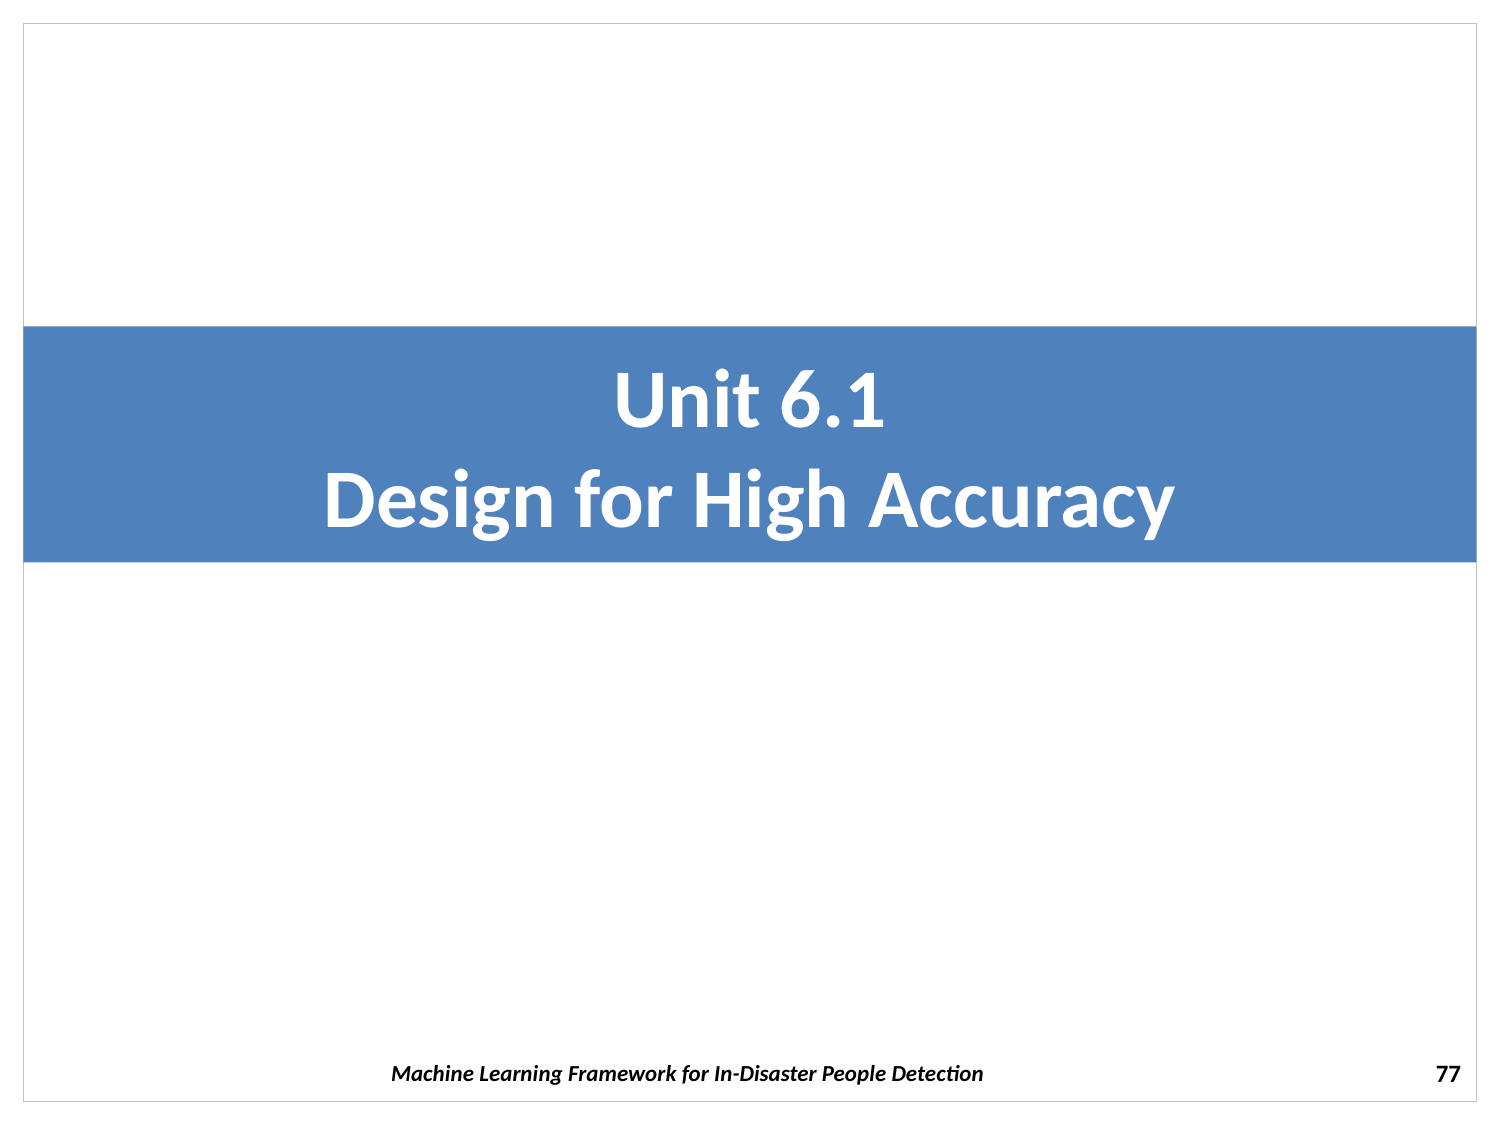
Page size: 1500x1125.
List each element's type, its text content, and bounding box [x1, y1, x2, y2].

title Unit 6.1 Design for High Accuracy [23, 326, 1477, 563]
footer Machine Learning Framework for In-Disaster People Detection [23, 1042, 1353, 1103]
slide_number 77 [1353, 1042, 1477, 1103]
